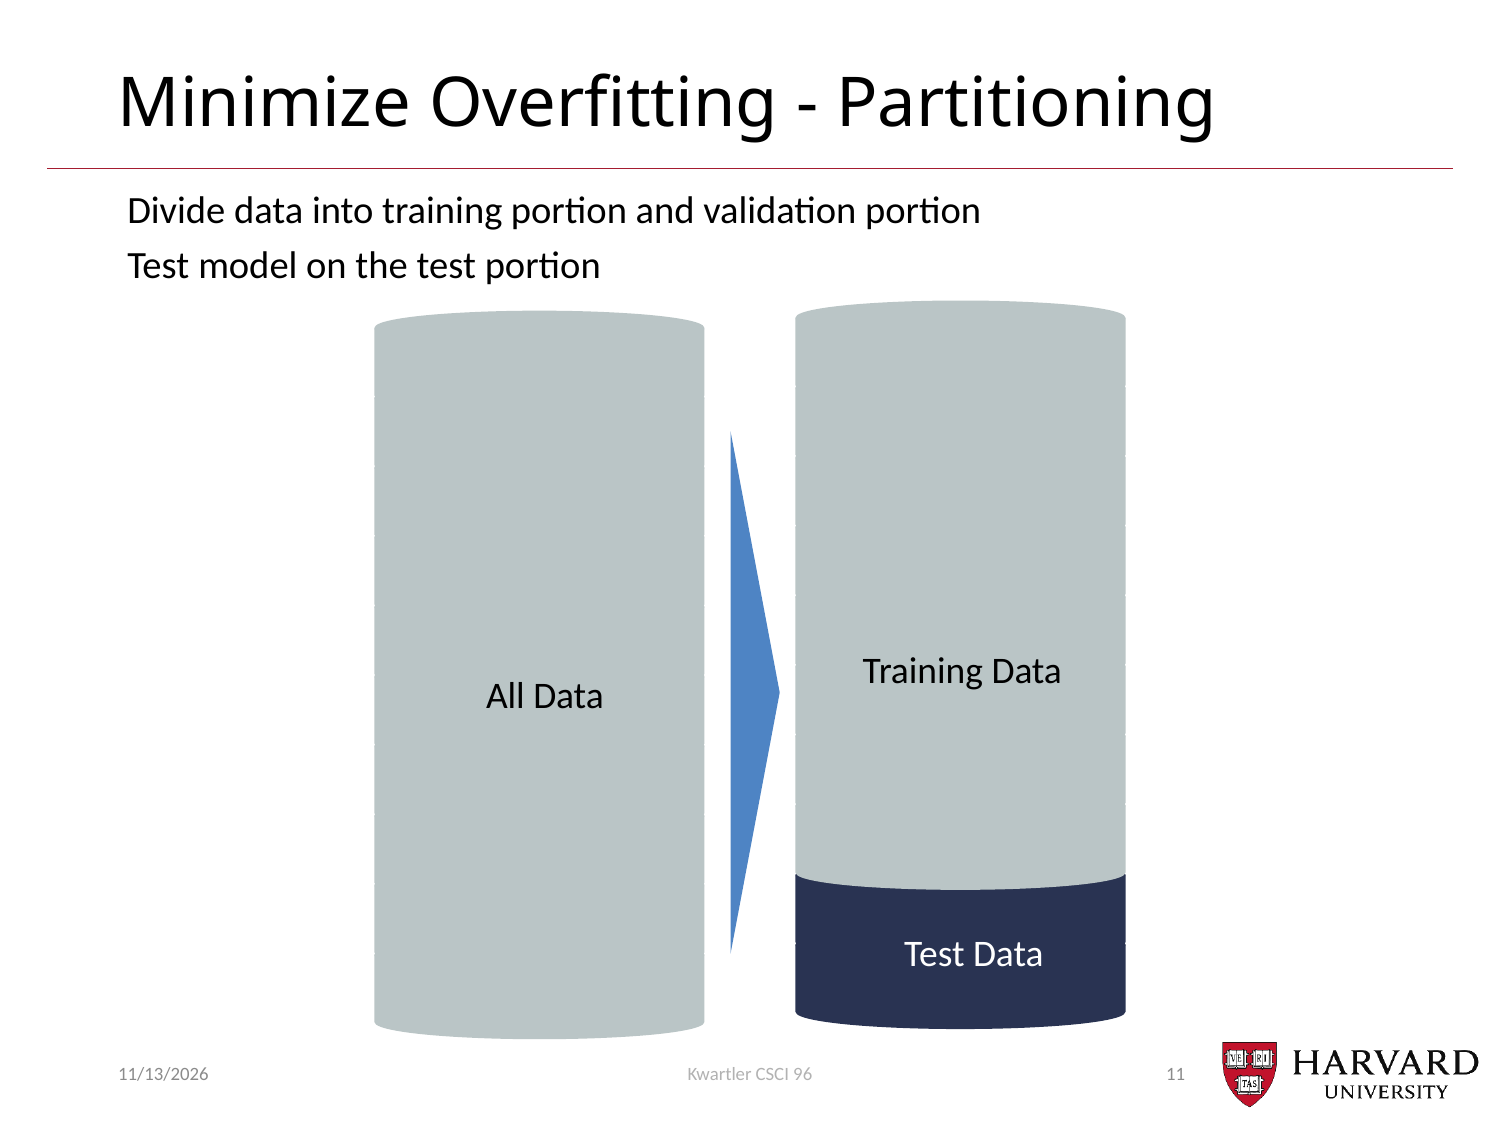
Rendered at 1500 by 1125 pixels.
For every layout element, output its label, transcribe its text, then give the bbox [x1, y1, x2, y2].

picture [1200, 1024, 1500, 1125]
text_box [375, 301, 1125, 1039]
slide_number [103, 1042, 441, 1103]
slide_number 11 [1059, 1042, 1200, 1103]
title Minimize Overfitting - Partitioning [103, 59, 1397, 157]
text_box Divide data into training portion and validation portion Test model on the test portion [112, 182, 1388, 296]
footer Kwartler CSCI 96 [496, 1042, 1004, 1103]
